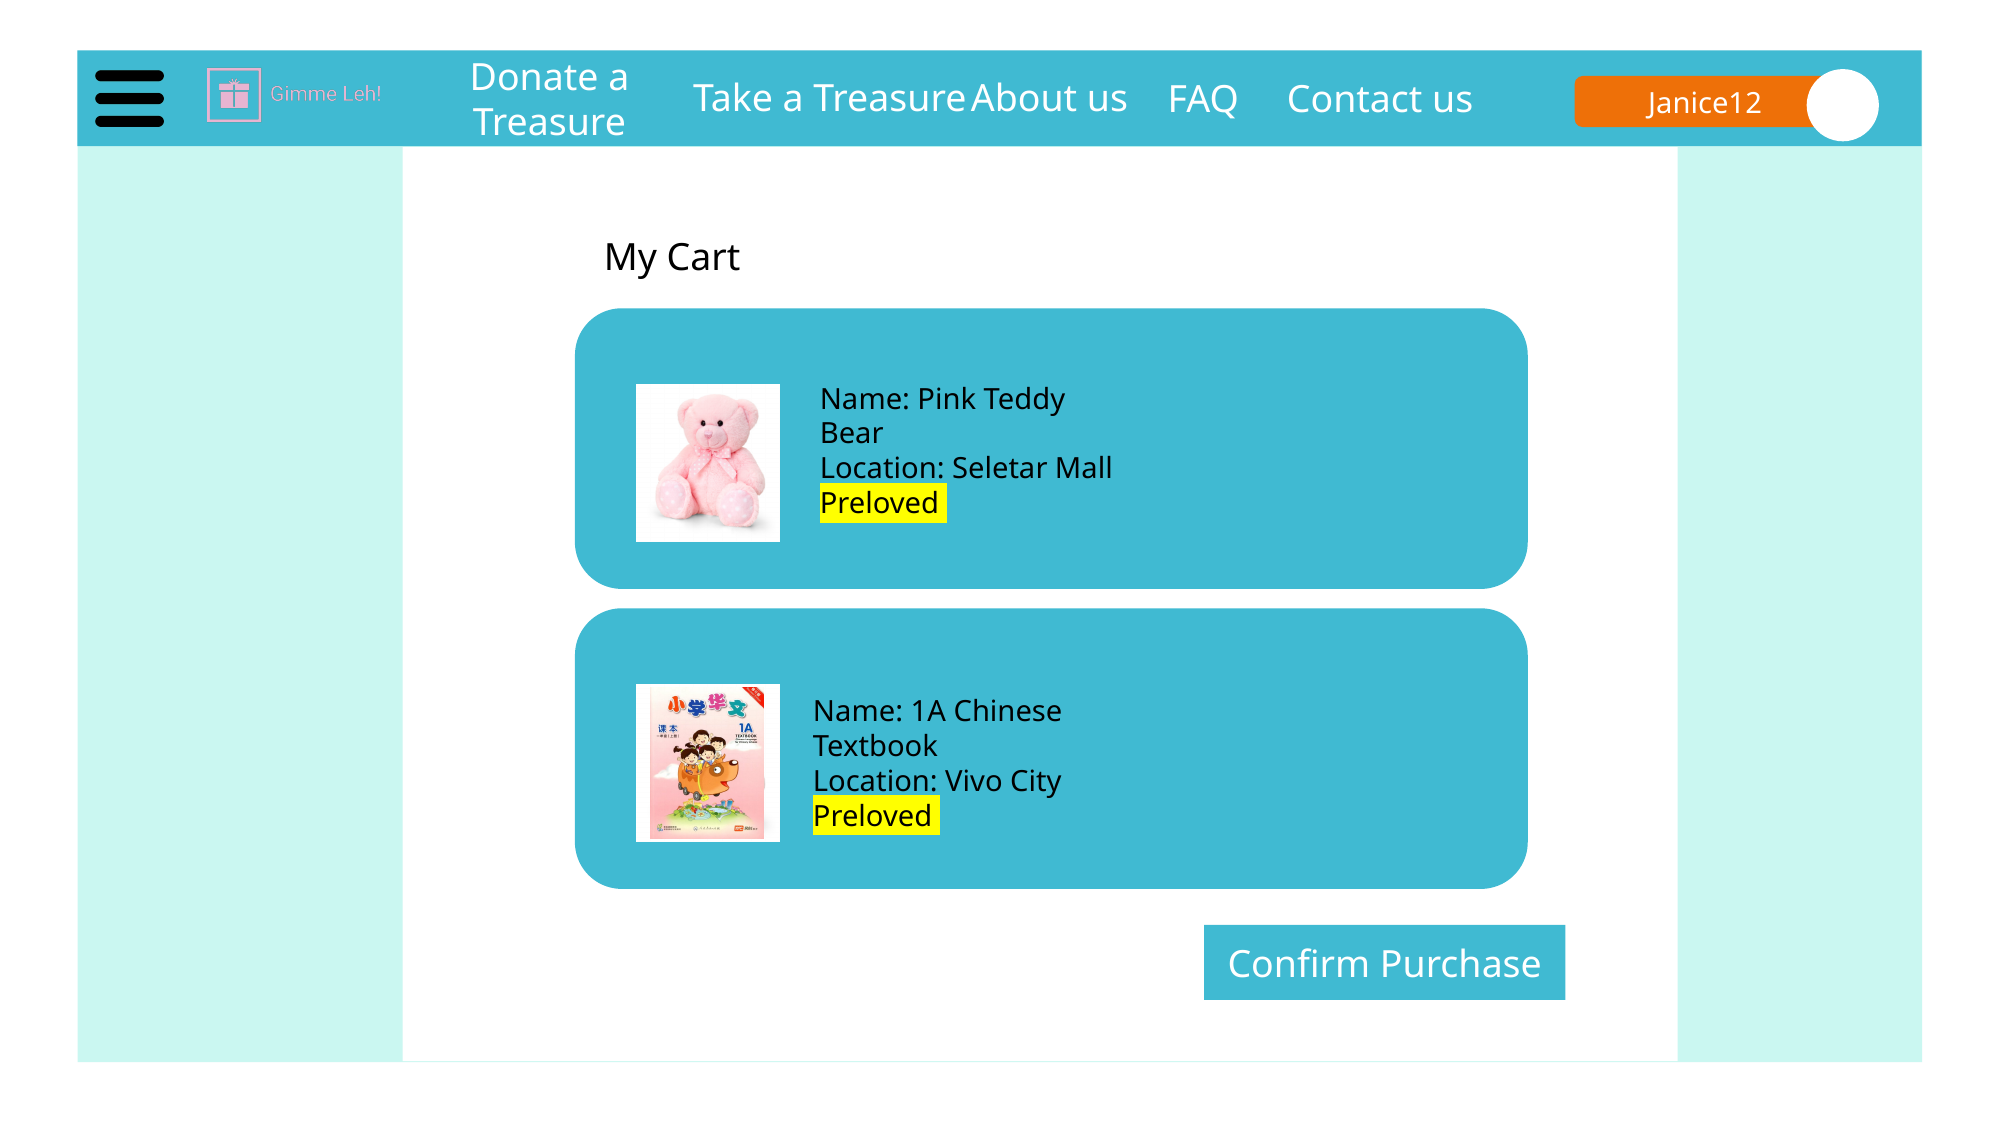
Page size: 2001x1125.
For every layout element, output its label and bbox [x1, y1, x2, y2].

picture [635, 384, 780, 543]
text_box [77, 50, 1923, 1063]
text_box [77, 49, 183, 147]
picture [183, 0, 413, 209]
picture [94, 69, 166, 128]
text_box [413, 49, 1922, 147]
picture [635, 684, 780, 843]
